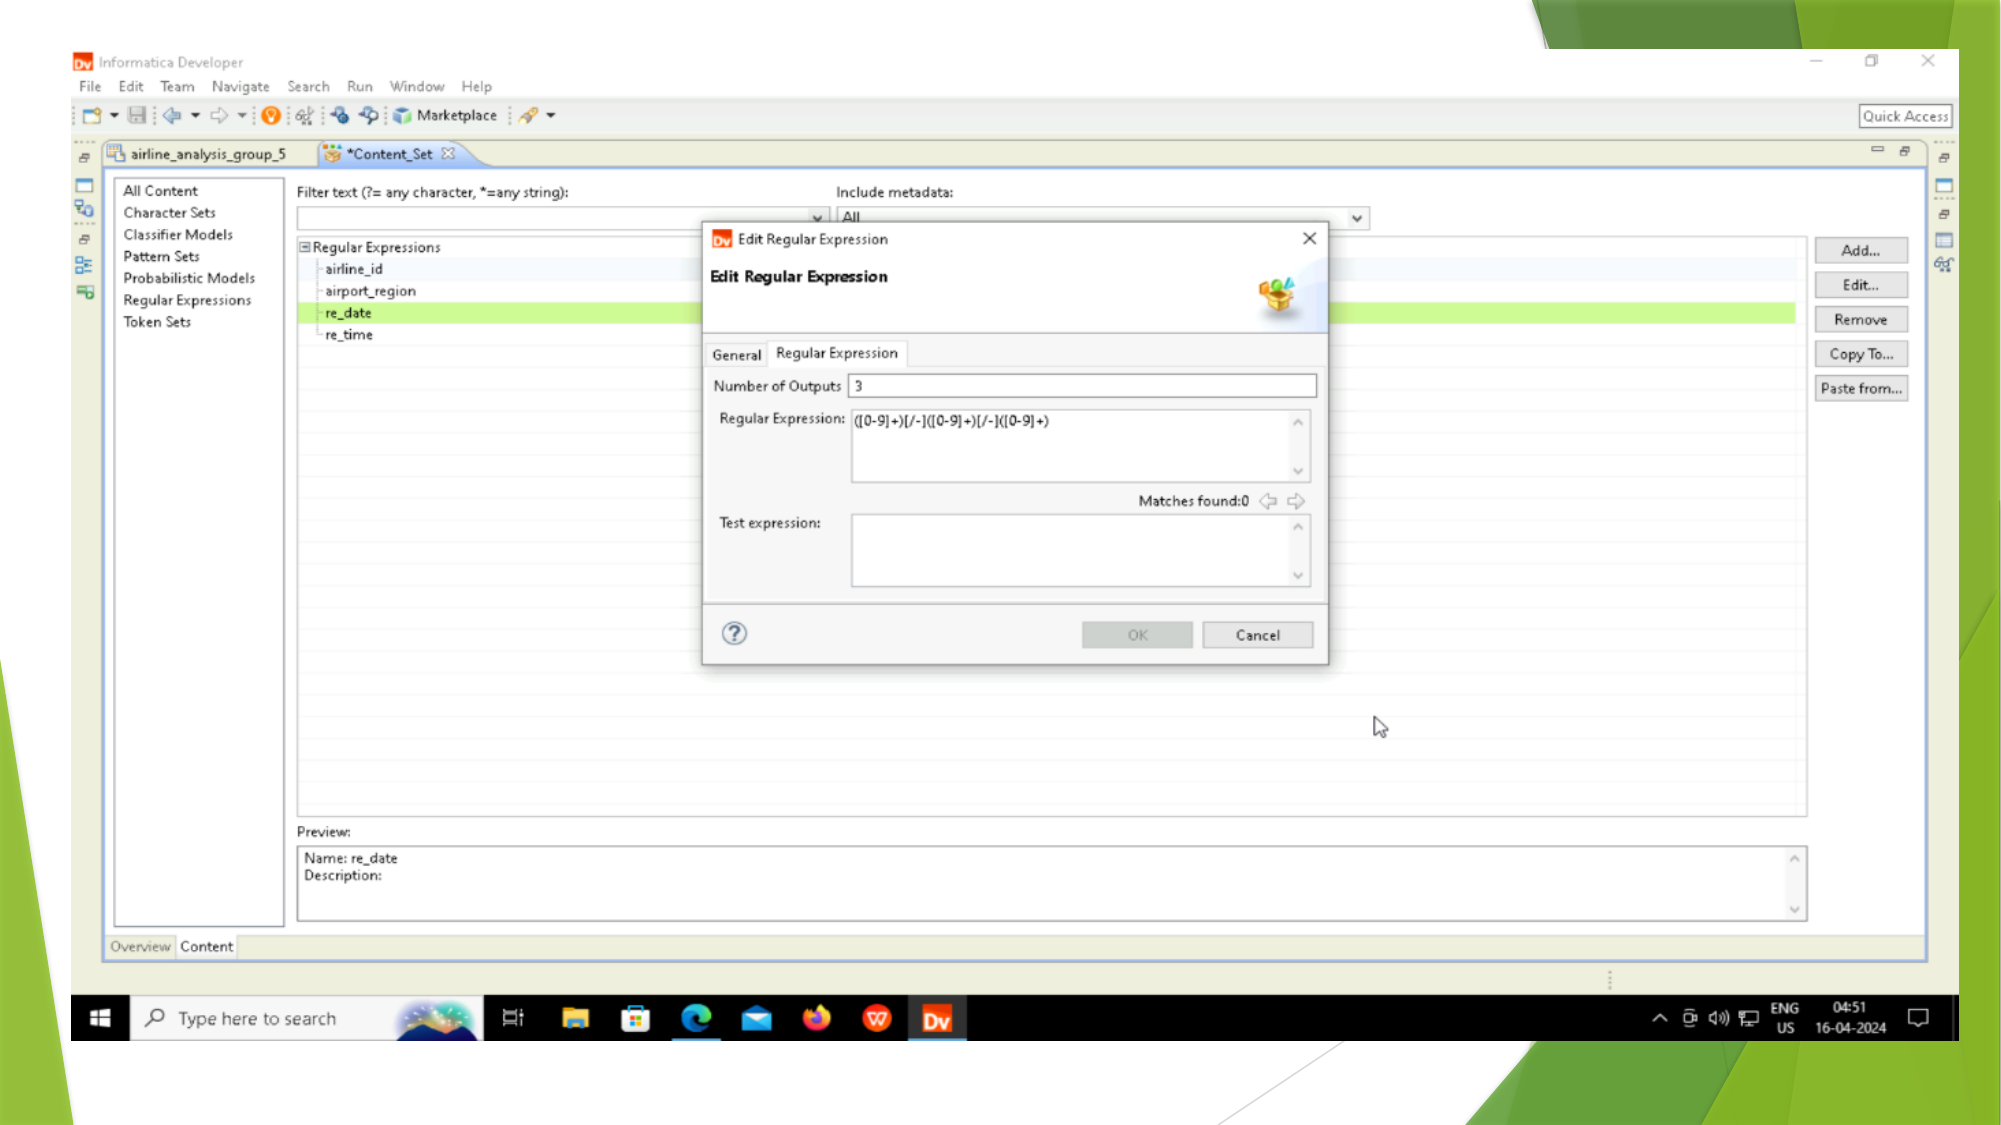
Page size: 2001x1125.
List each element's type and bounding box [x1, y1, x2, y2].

list [70, 49, 1960, 1042]
